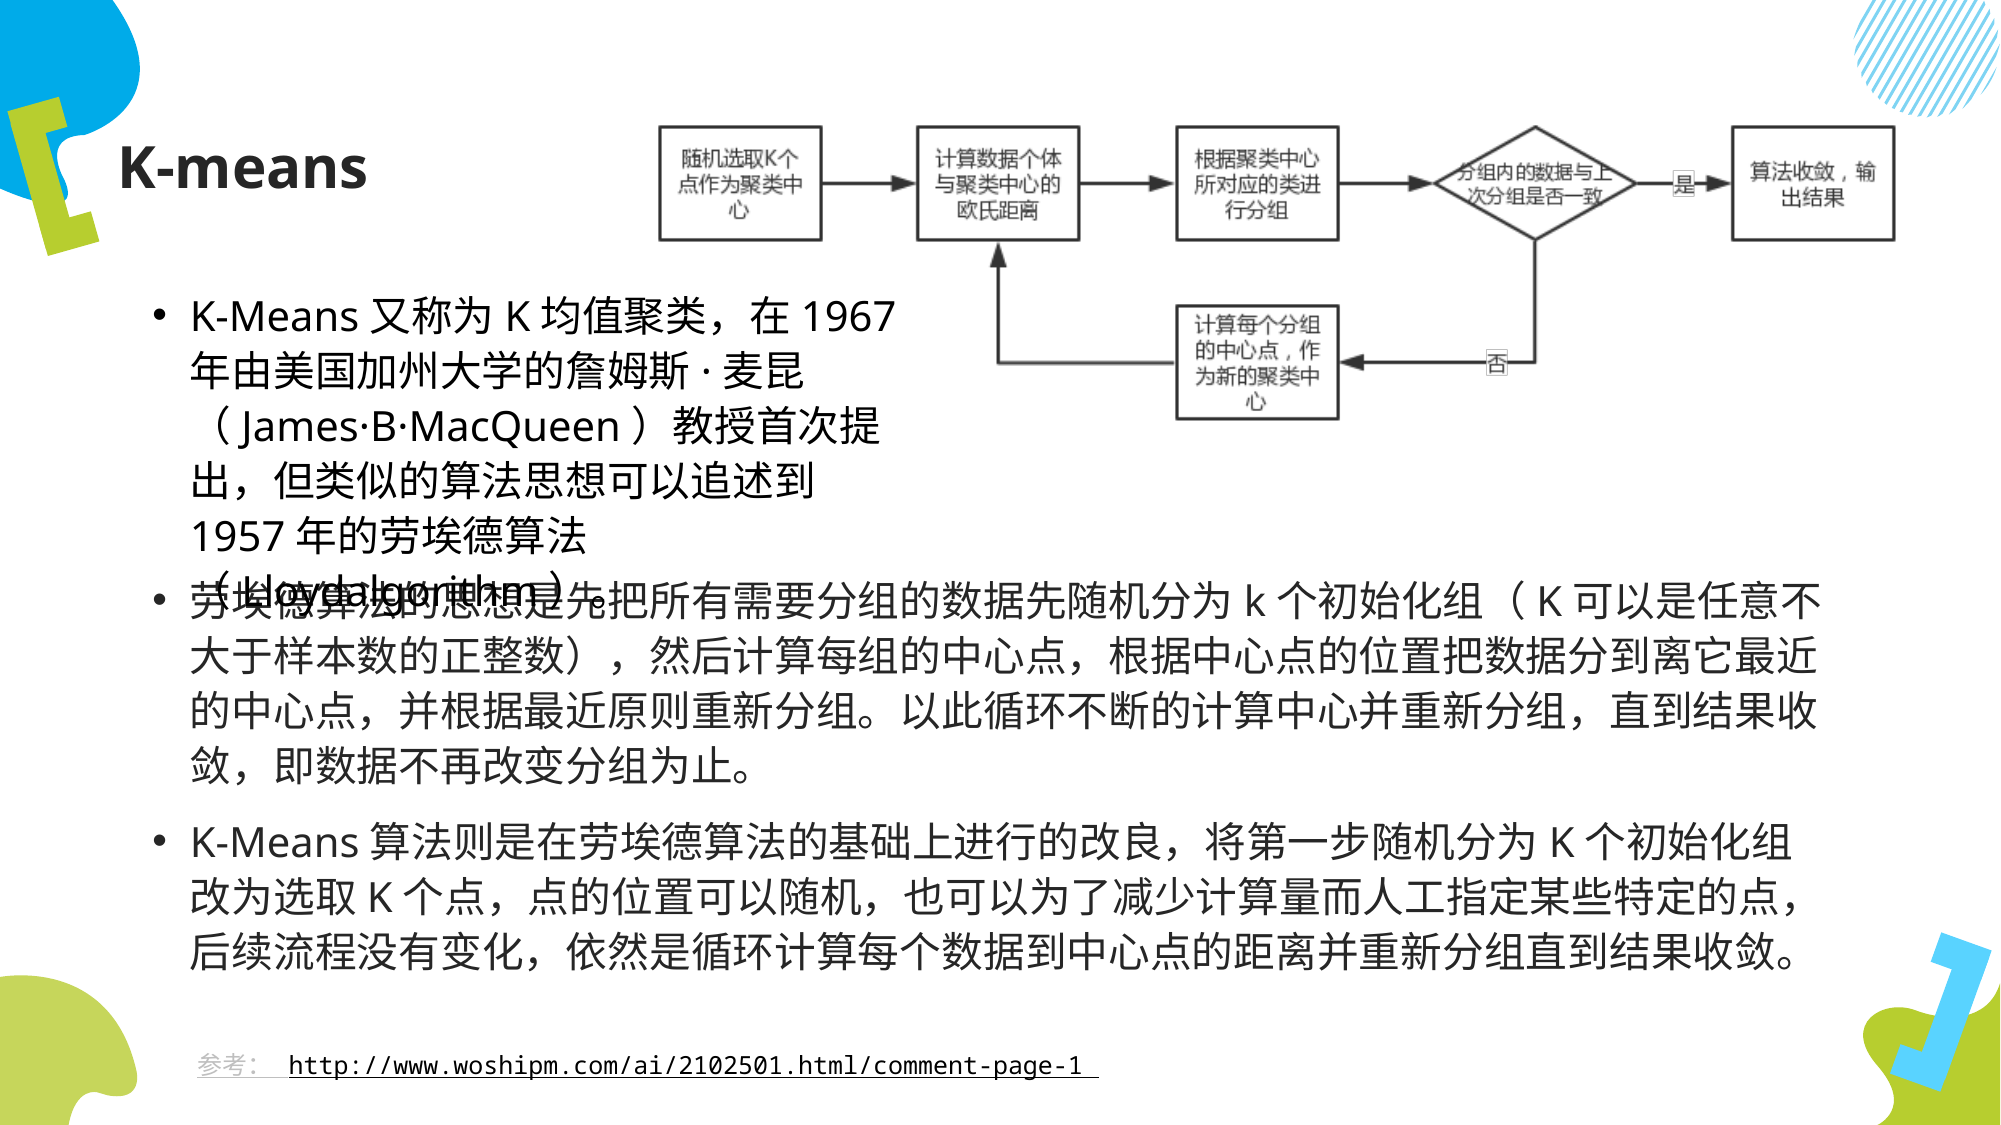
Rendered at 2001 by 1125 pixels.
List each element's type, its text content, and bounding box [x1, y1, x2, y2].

text_box K-Means又称为K均值聚类，在1967年由美国加州大学的詹姆斯·麦昆（James·B·MacQueen）教授首次提出，但类似的算法思想可以追述到1957年的劳埃德算法（Lloydalgorithm）。 [137, 277, 933, 672]
text_box 参考： http://www.woshipm.com/ai/2102501.html/comment-page-1 [182, 1042, 1463, 1094]
picture [649, 116, 1905, 433]
list 劳埃德算法的思想是先把所有需要分组的数据先随机分为k个初始化组（K可以是任意不大于样本数的正整数），然后计算每组的中心点，根据中心点的位置把数据分到离它最近的中心点，并根据最近原则重新分组。以此循环不断的计算中心并重新分组，直到结果收敛，即数据不再改变分组为止。 K-Means算法则是在劳埃德算法的基础上进行的改良，将第一步随机分为K个初始化组改为选取K个点，点的位置可以随机，也可以为了减少计算量而人工指定某些特定的点，后续流程没有变化，依然是循环计算每个数据到中心点的距离并重新分组直到结果收敛。 [137, 561, 1849, 1001]
title K-means [102, 66, 1898, 209]
